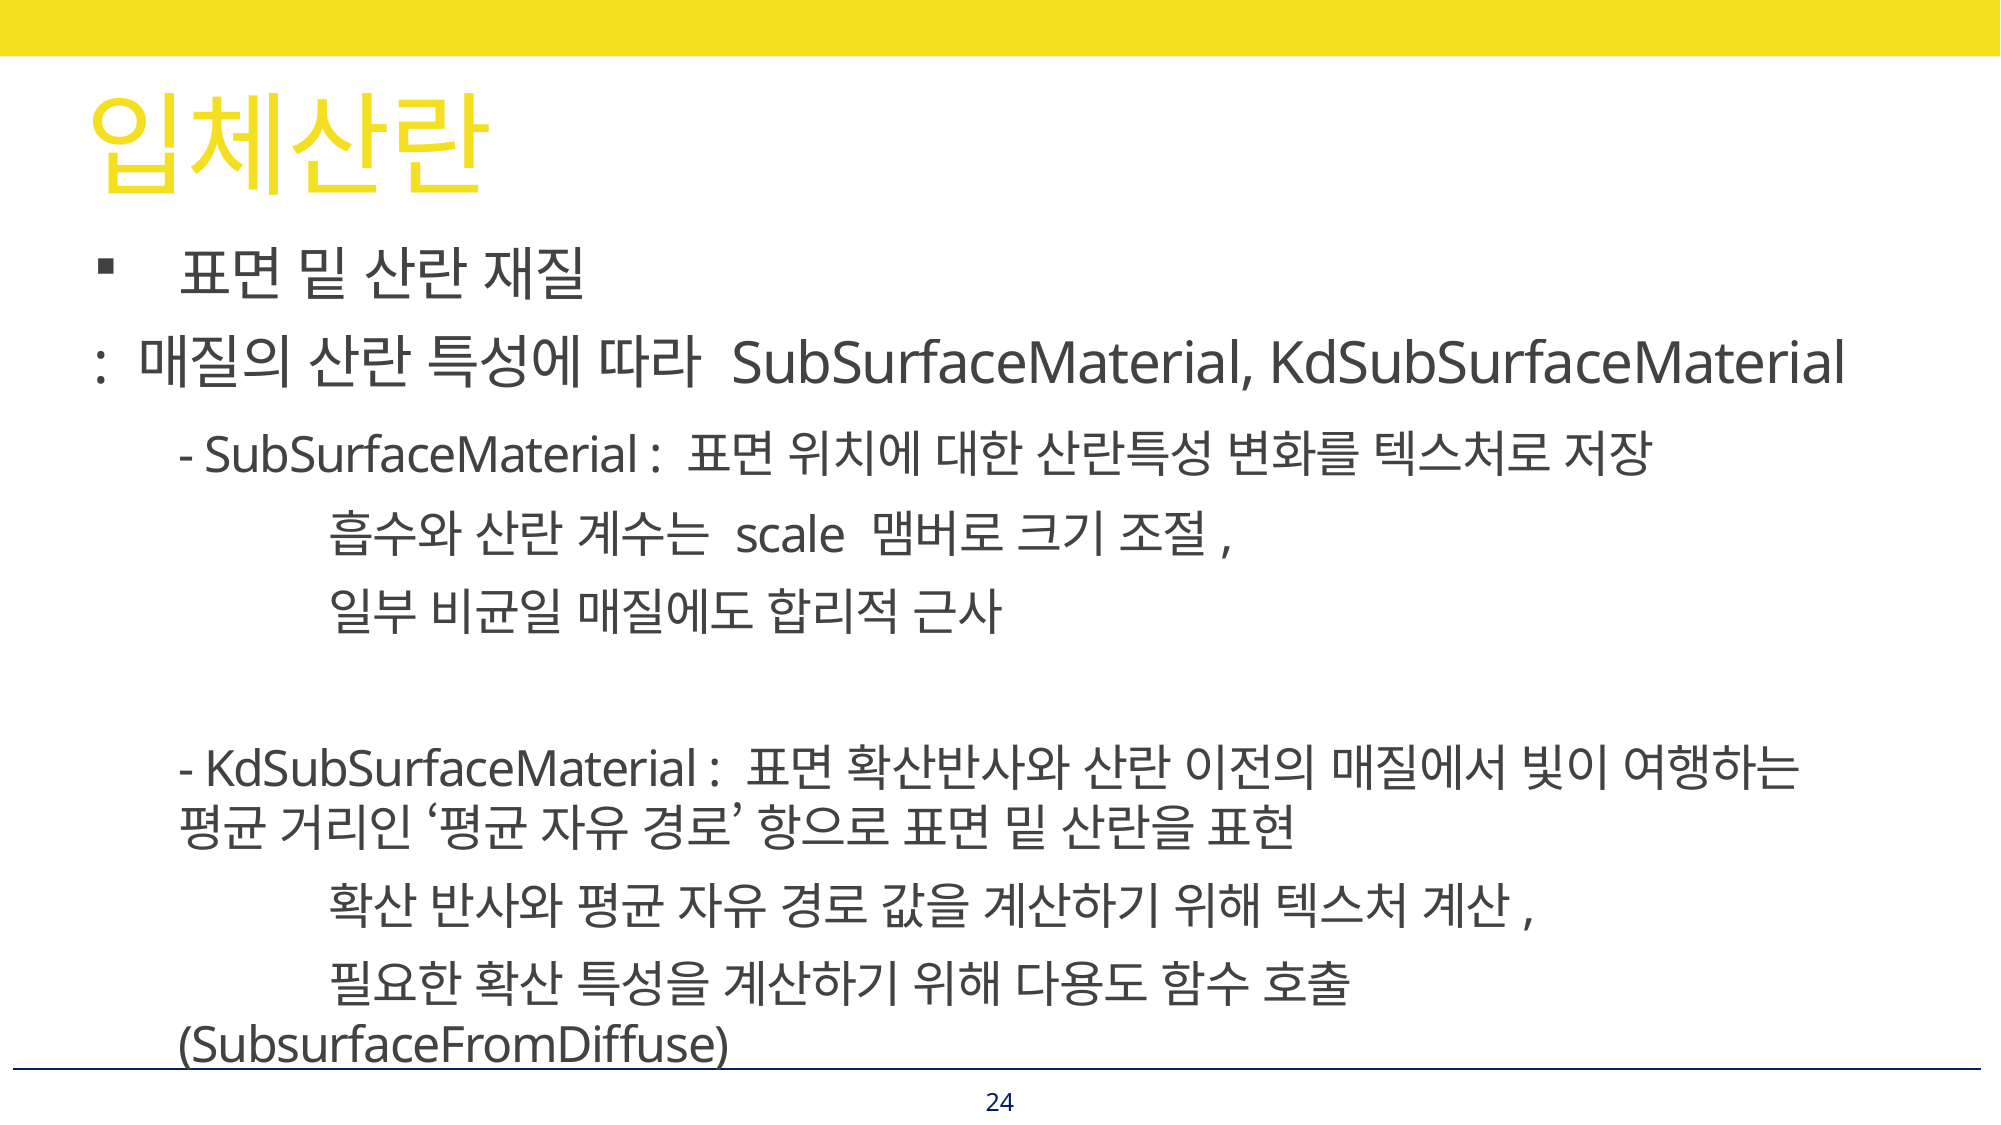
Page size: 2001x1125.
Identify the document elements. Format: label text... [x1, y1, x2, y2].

slide_number 24 [916, 1078, 1084, 1125]
title 입체산란 [85, 89, 1915, 212]
list 표면 밑 산란 재질 : 매질의 산란 특성에 따라 SubSurfaceMaterial, KdSubSurfaceMaterial - SubSurfaceMaterial : 표면 위치에 대한 산란특성 변화를 텍스처로 저장 흡수와 산란 계수는 scale 맴버로 크기 조절, 일부 비균일 매질에도 합리적 근사 - KdSubSurfaceMaterial : 표면 확산반사와 산란 이전의 매질에서 빛이 여행하는 평균 거리인 ‘평균 자유 경로’ 항으로 표면 밑 산란을 표현 확산 반사와 평균 자유 경로 값을 계산하기 위해 텍스처 계산, 필요한 확산 특성을 계산하기 위해 다용도 함수 호출(SubsurfaceFromDiffuse) [93, 237, 1848, 1049]
